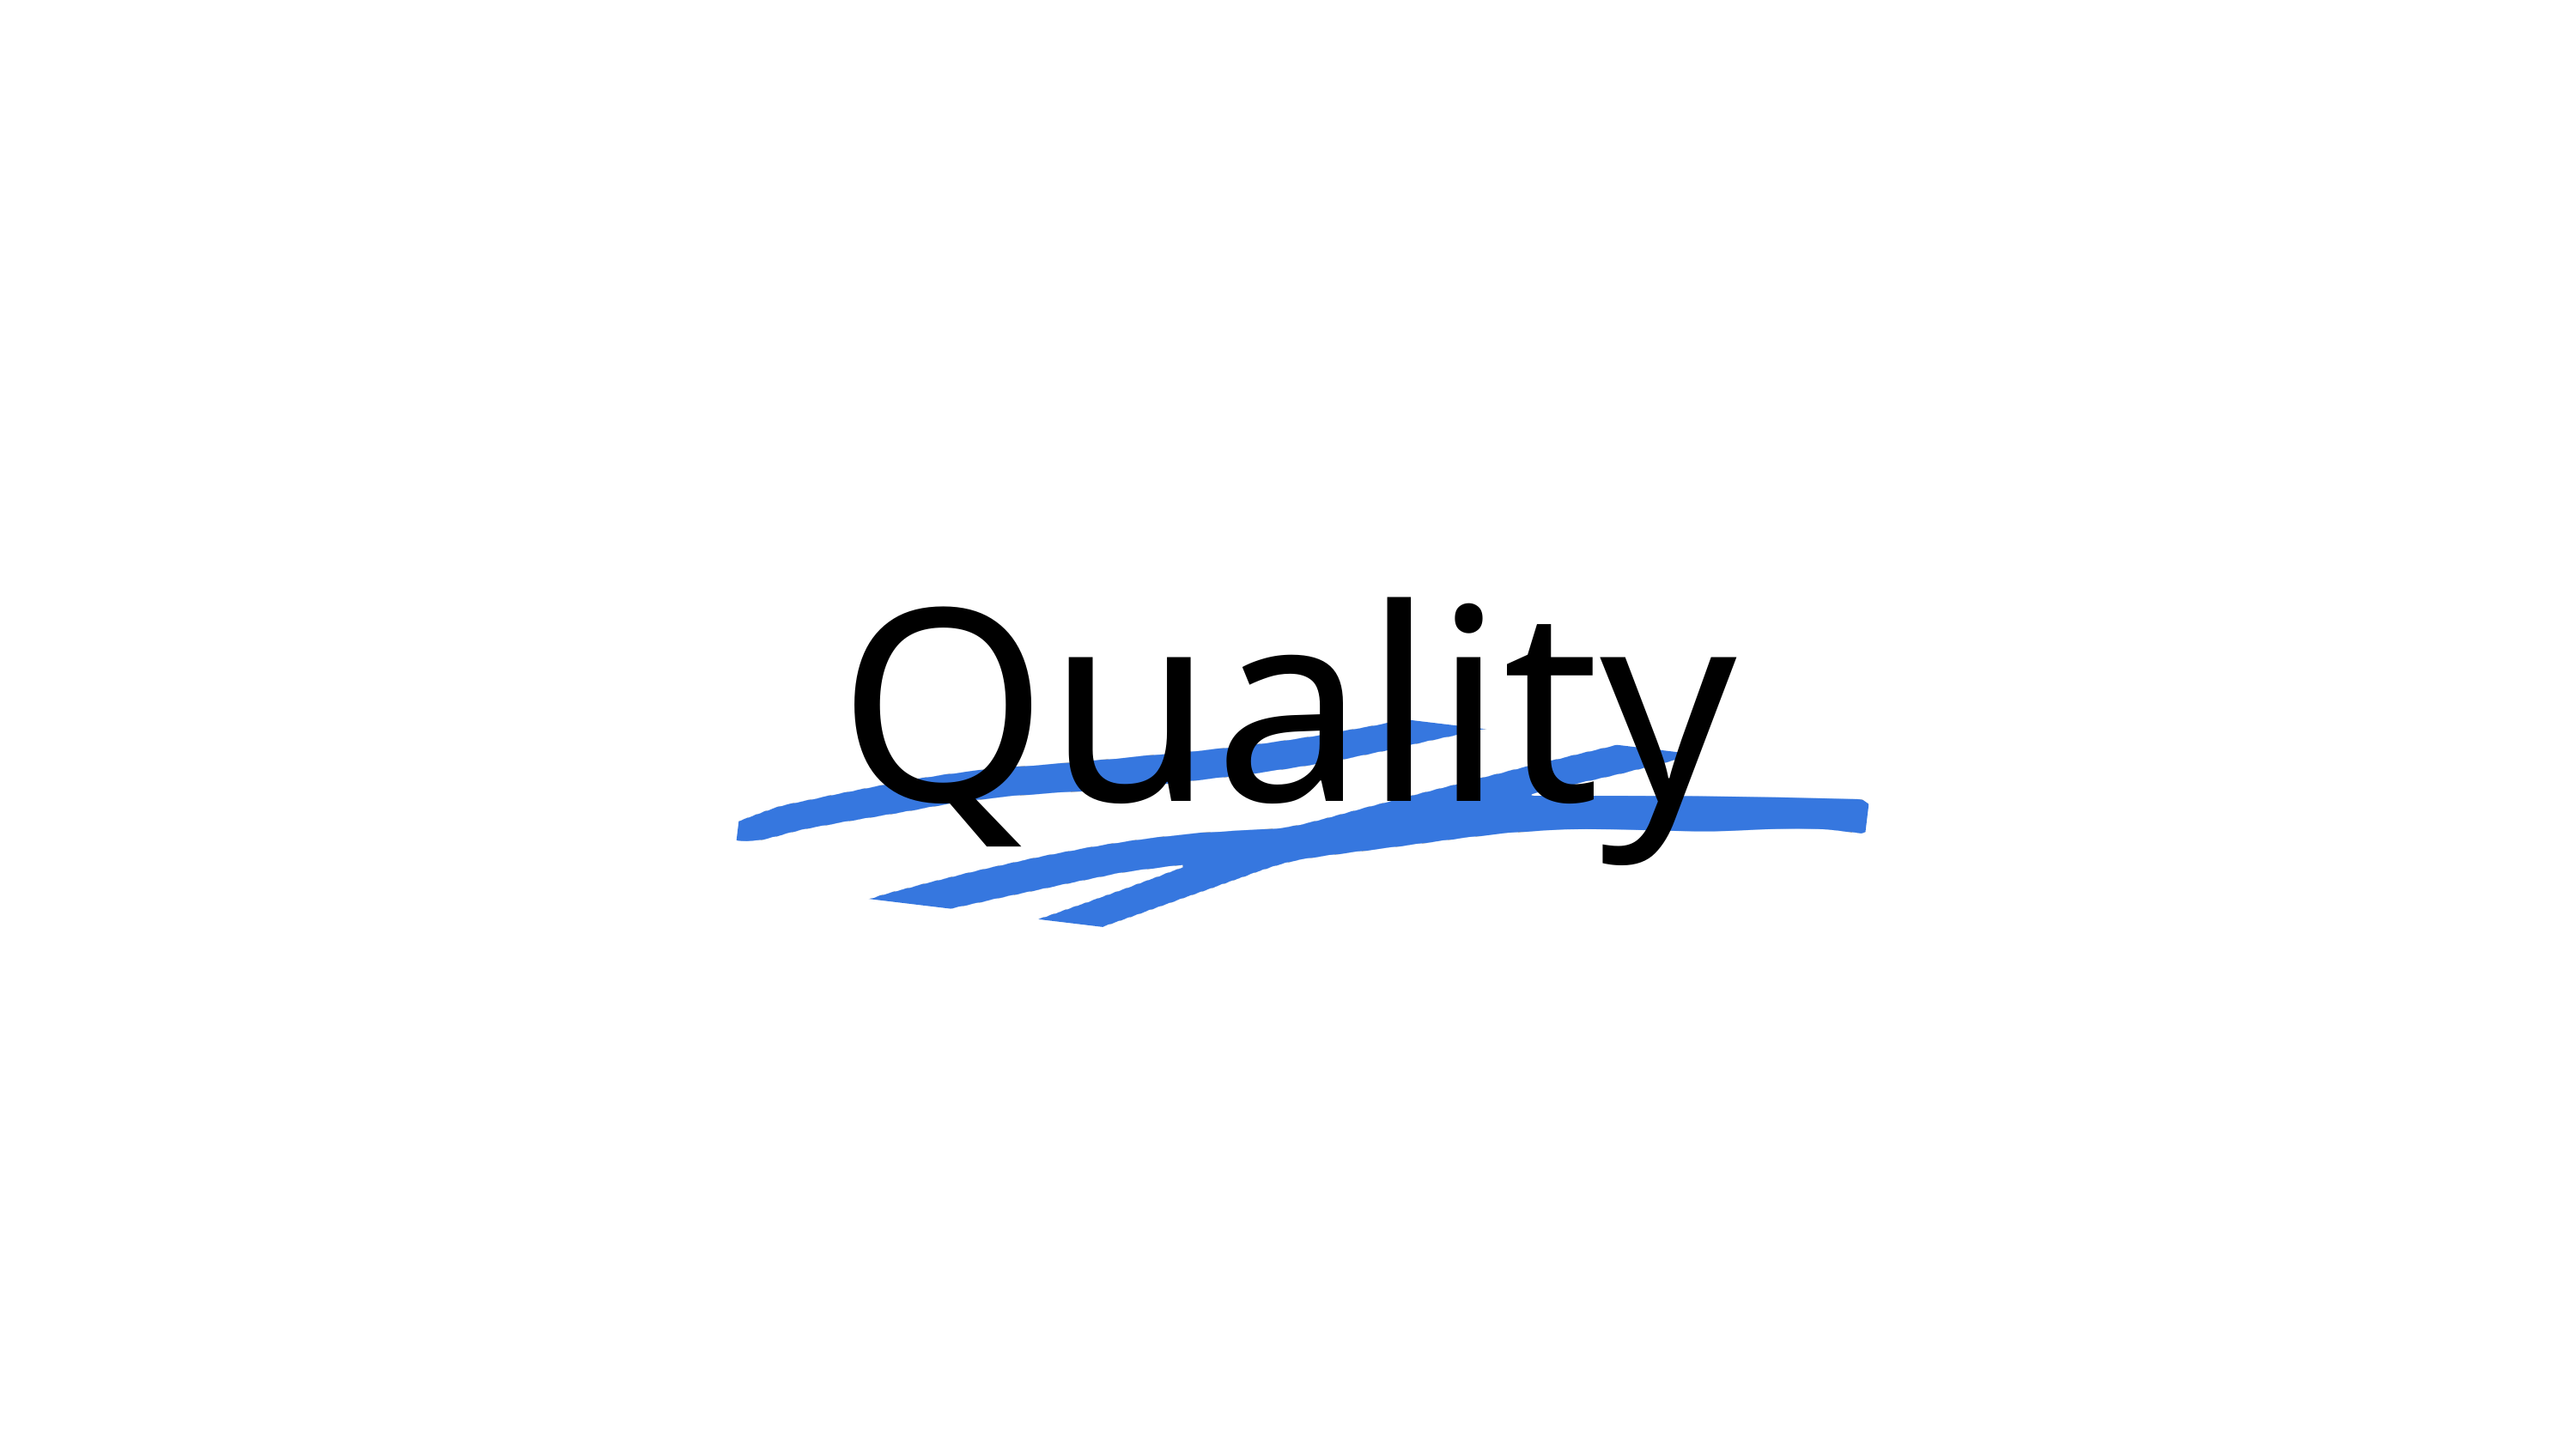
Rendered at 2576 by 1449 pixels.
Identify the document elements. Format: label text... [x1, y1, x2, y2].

text_box Quality [301, 533, 2275, 856]
text_box [731, 856, 1863, 1016]
